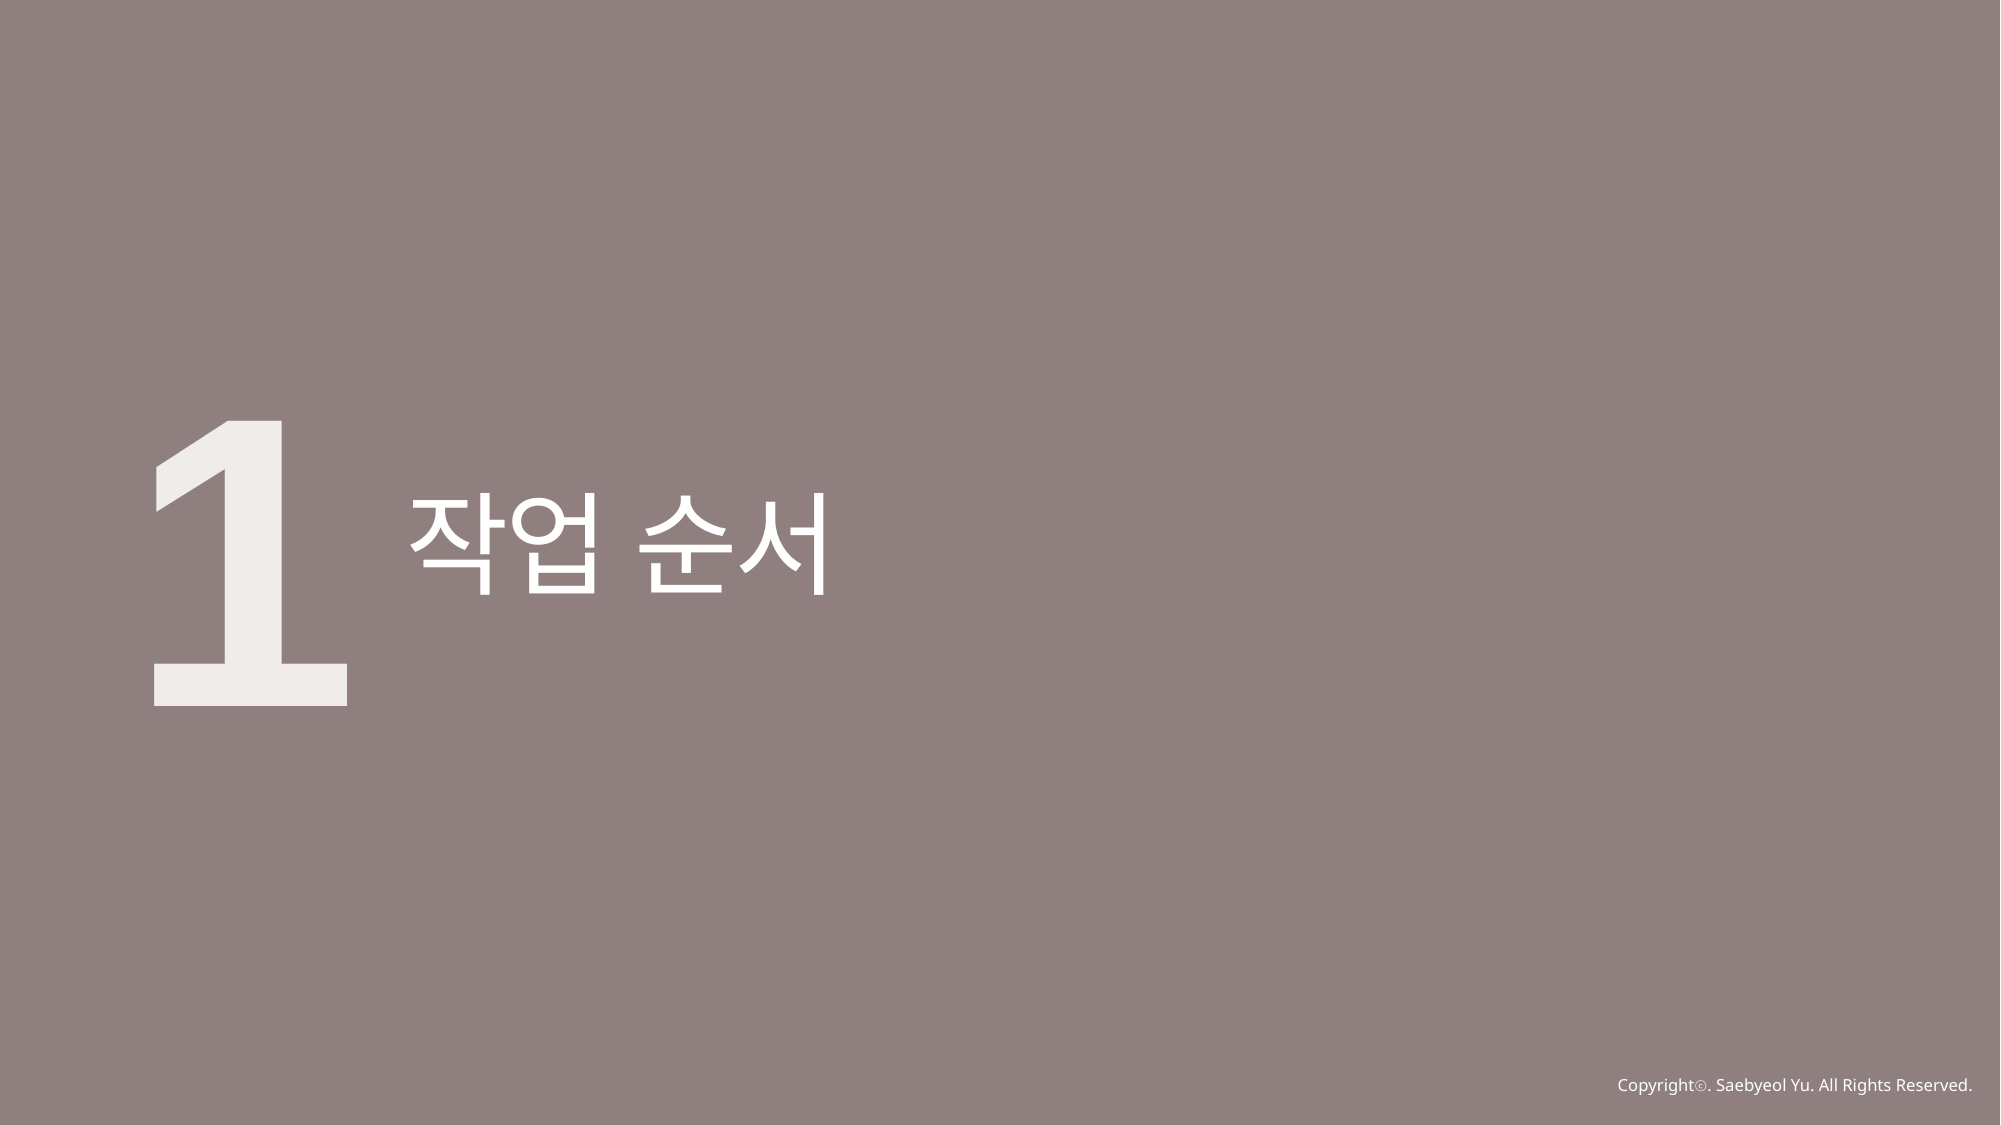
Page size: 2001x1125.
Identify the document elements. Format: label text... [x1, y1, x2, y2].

text_box Copyrightⓒ. Saebyeol Yu. All Rights Reserved. [1602, 1067, 1989, 1102]
text_box 작업 순서 [390, 466, 854, 617]
text_box 1 [113, 284, 375, 797]
